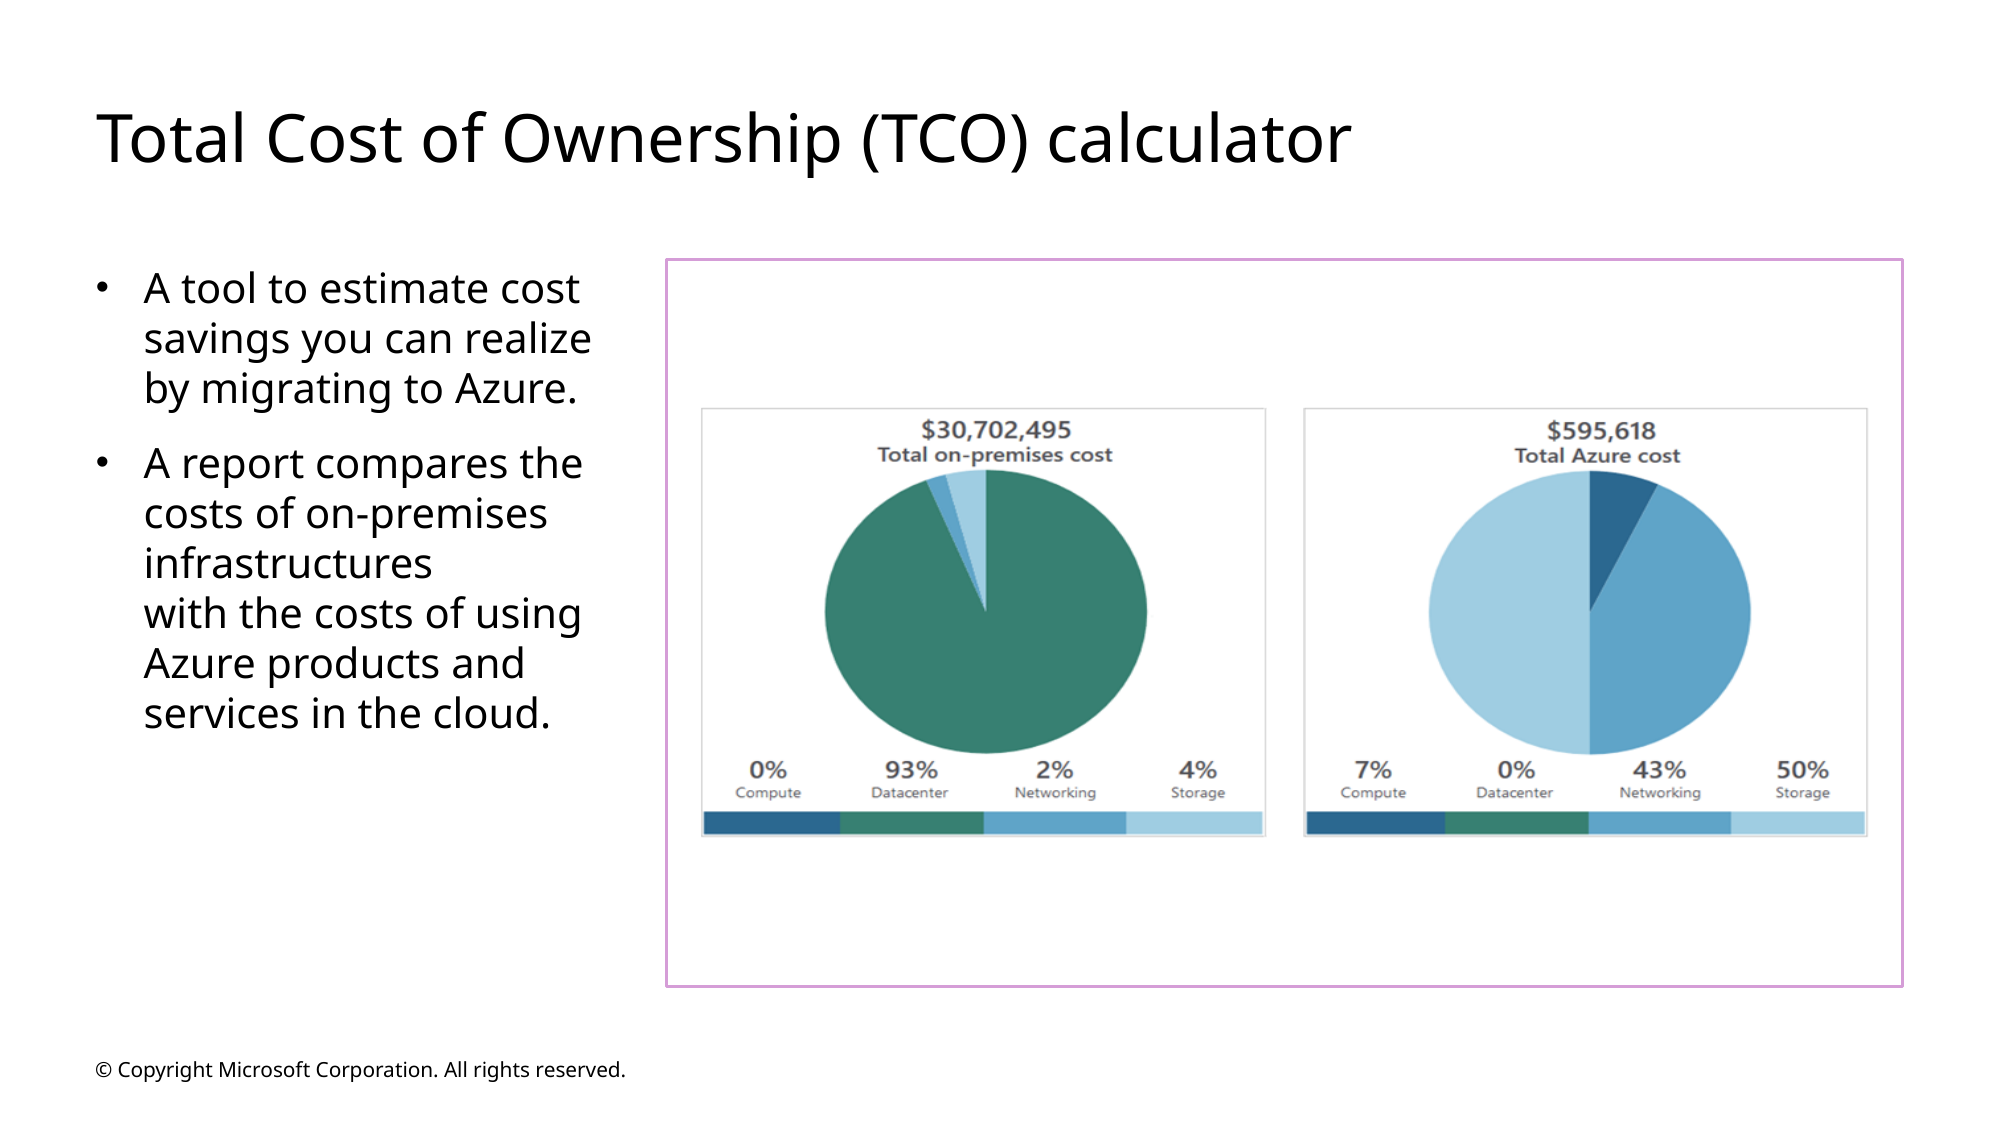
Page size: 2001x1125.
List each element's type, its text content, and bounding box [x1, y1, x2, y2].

list A tool to estimate cost savings you can realize by migrating to Azure. A report compares the costs of on-premises infrastructures with the costs of using Azure products and services in the cloud. [95, 261, 617, 742]
footer © Copyright Microsoft Corporation. All rights reserved. [95, 1053, 776, 1086]
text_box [700, 407, 1869, 838]
title Total Cost of Ownership (TCO) calculator [96, 96, 1909, 177]
text_box [666, 259, 1904, 987]
